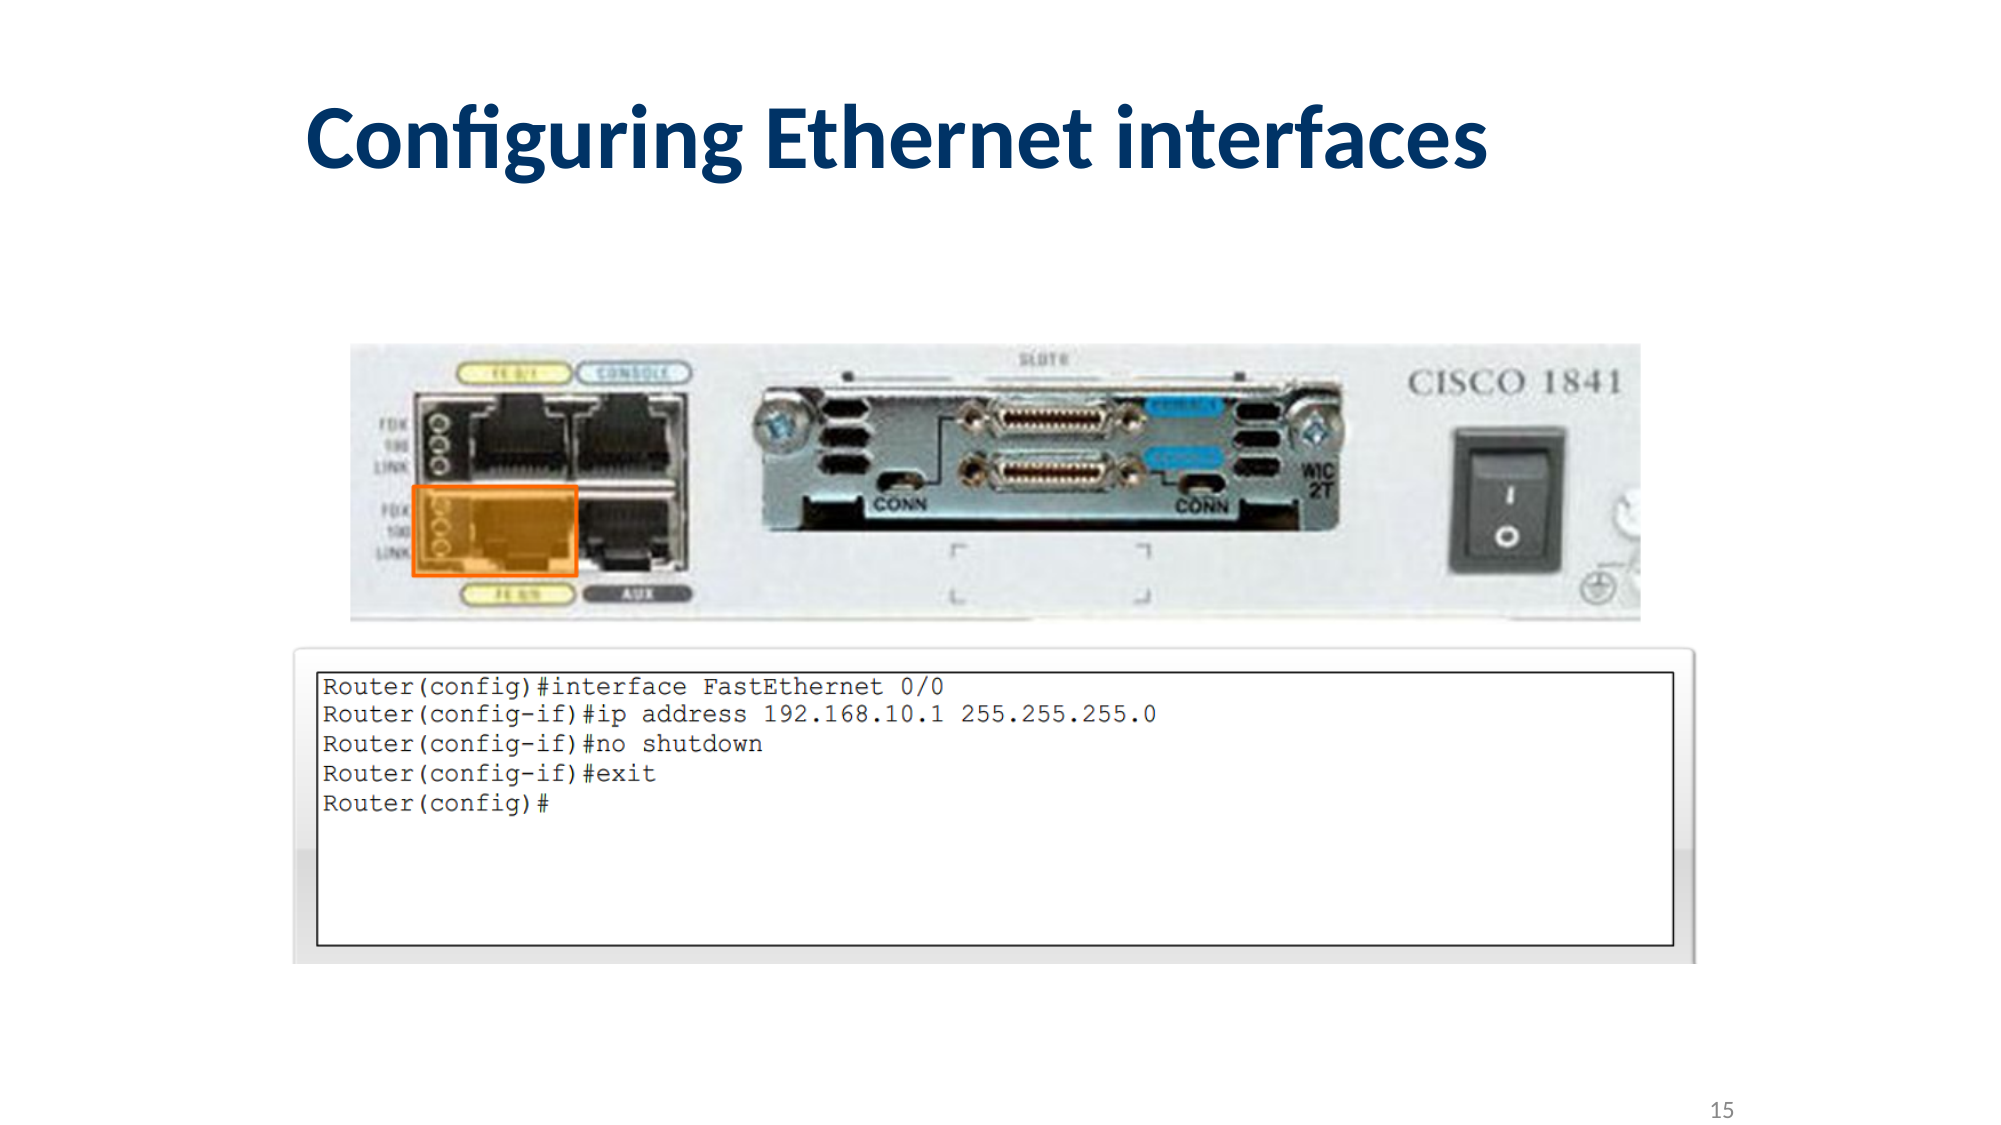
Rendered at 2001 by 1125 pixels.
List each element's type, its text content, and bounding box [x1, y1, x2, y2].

slide_number ‹#› [1618, 1092, 1750, 1125]
picture [290, 325, 1707, 964]
title Configuring Ethernet interfaces [291, 19, 1520, 197]
